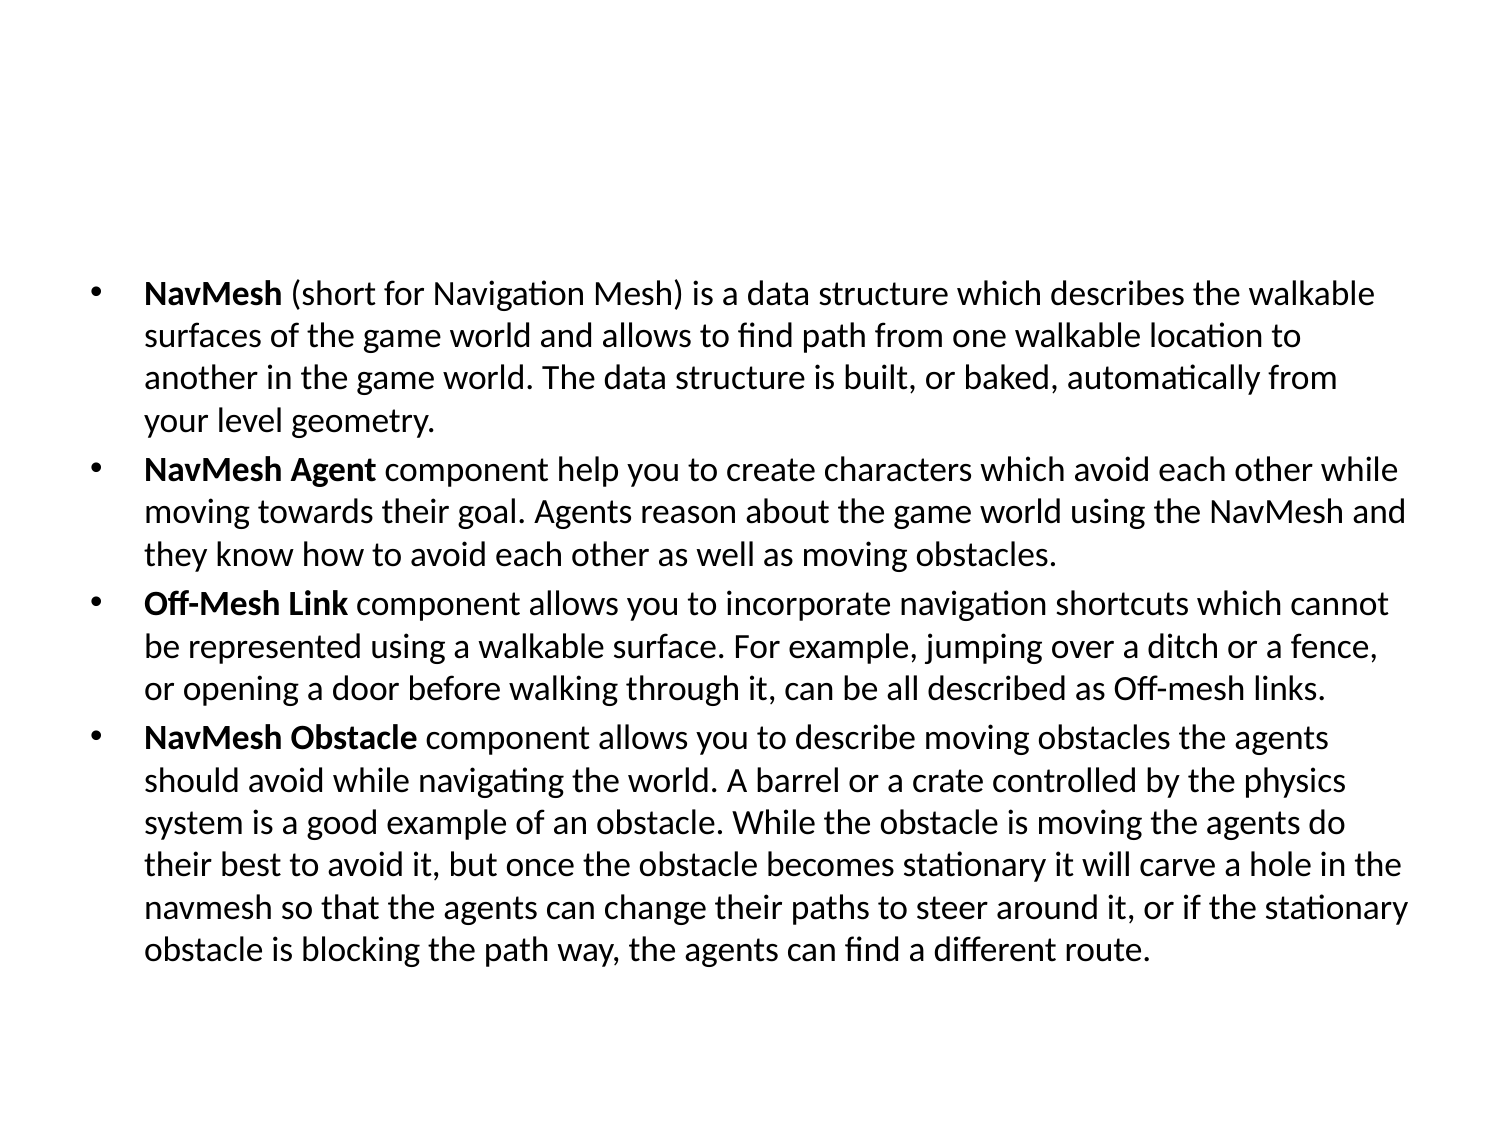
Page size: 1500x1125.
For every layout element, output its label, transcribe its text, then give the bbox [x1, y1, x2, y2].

list NavMesh (short for Navigation Mesh) is a data structure which describes the walkable surfaces of the game world and allows to find path from one walkable location to another in the game world. The data structure is built, or baked, automatically from your level geometry. NavMesh Agent component help you to create characters which avoid each other while moving towards their goal. Agents reason about the game world using the NavMesh and they know how to avoid each other as well as moving obstacles. Off-Mesh Link component allows you to incorporate navigation shortcuts which cannot be represented using a walkable surface. For example, jumping over a ditch or a fence, or opening a door before walking through it, can be all described as Off-mesh links. NavMesh Obstacle component allows you to describe moving obstacles the agents should avoid while navigating the world. A barrel or a crate controlled by the physics system is a good example of an obstacle. While the obstacle is moving the agents do their best to avoid it, but once the obstacle becomes stationary it will carve a hole in the navmesh so that the agents can change their paths to steer around it, or if the stationary obstacle is blocking the path way, the agents can find a different route. [75, 262, 1425, 1005]
